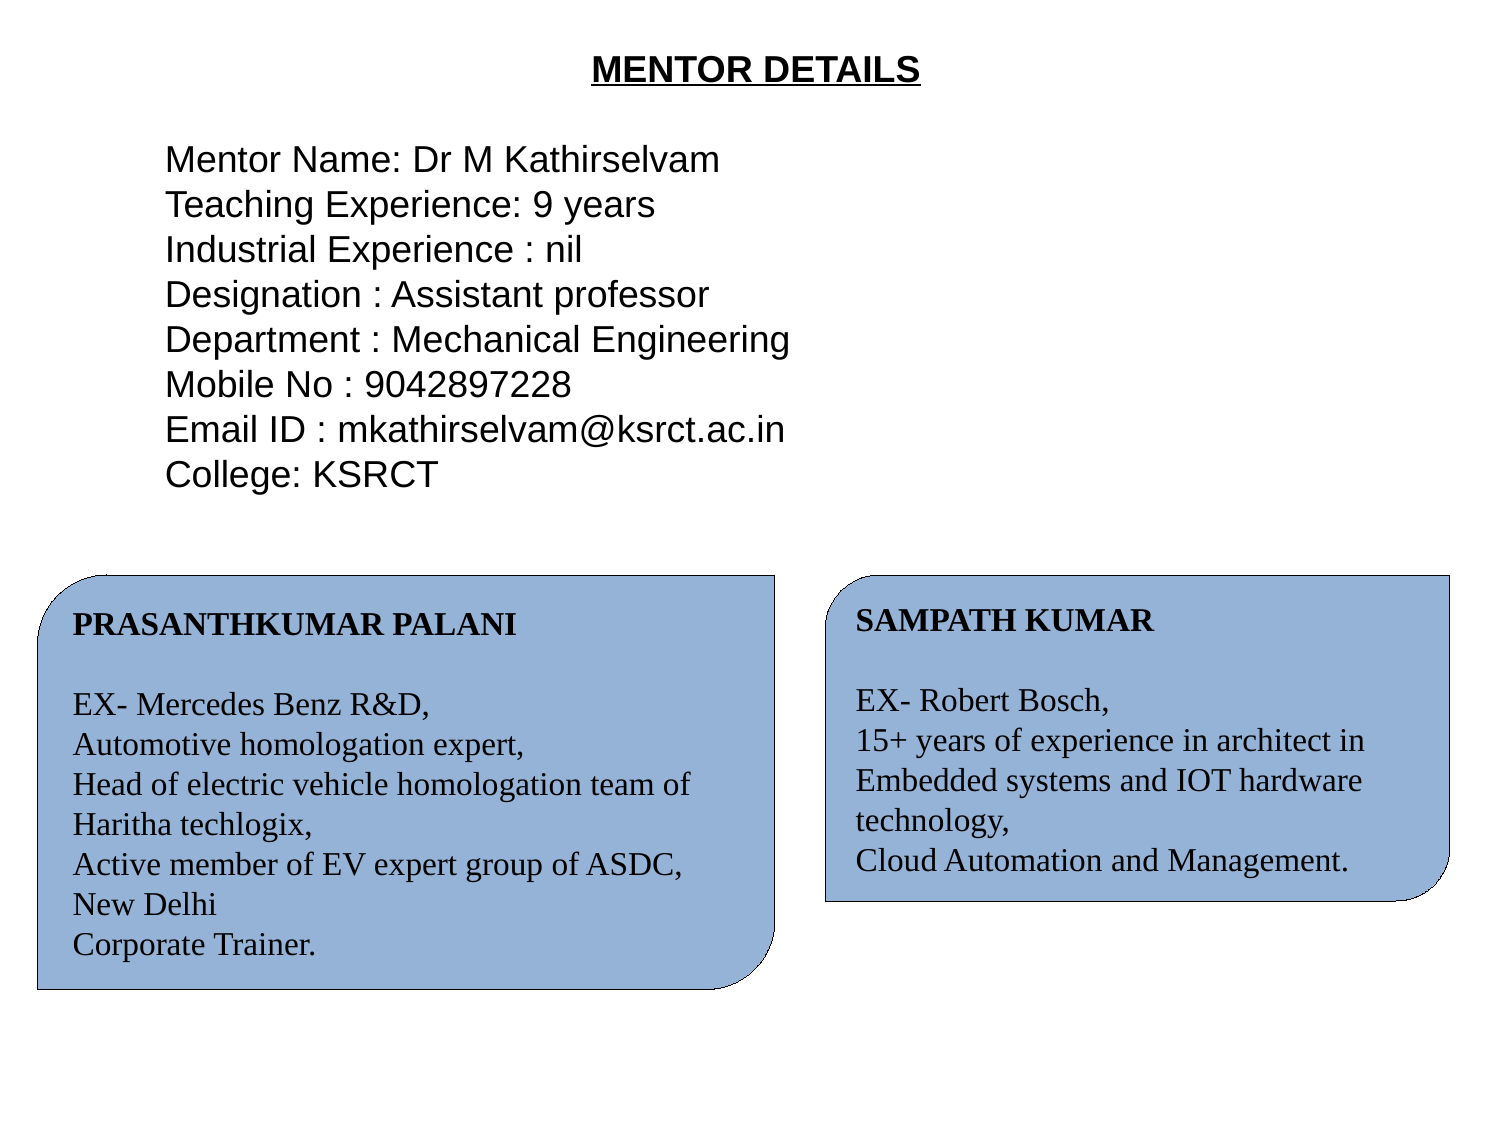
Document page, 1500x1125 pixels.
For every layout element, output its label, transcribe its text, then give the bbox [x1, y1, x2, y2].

text_box SAMPATH KUMAR EX- Robert Bosch, 15+ years of experience in architect in Embedded systems and IOT hardware technology, Cloud Automation and Management. [825, 575, 1450, 902]
text_box PRASANTHKUMAR PALANI EX- Mercedes Benz R&D, Automotive homologation expert, Head of electric vehicle homologation team of Haritha techlogix, Active member of EV expert group of ASDC, New Delhi Corporate Trainer. [37, 574, 775, 990]
text_box MENTOR DETAILS Mentor Name: Dr M Kathirselvam Teaching Experience: 9 years Industrial Experience : nil Designation : Assistant professor Department : Mechanical Engineering Mobile No : 9042897228 Email ID : mkathirselvam@ksrct.ac.in College: KSRCT [149, 37, 1363, 503]
